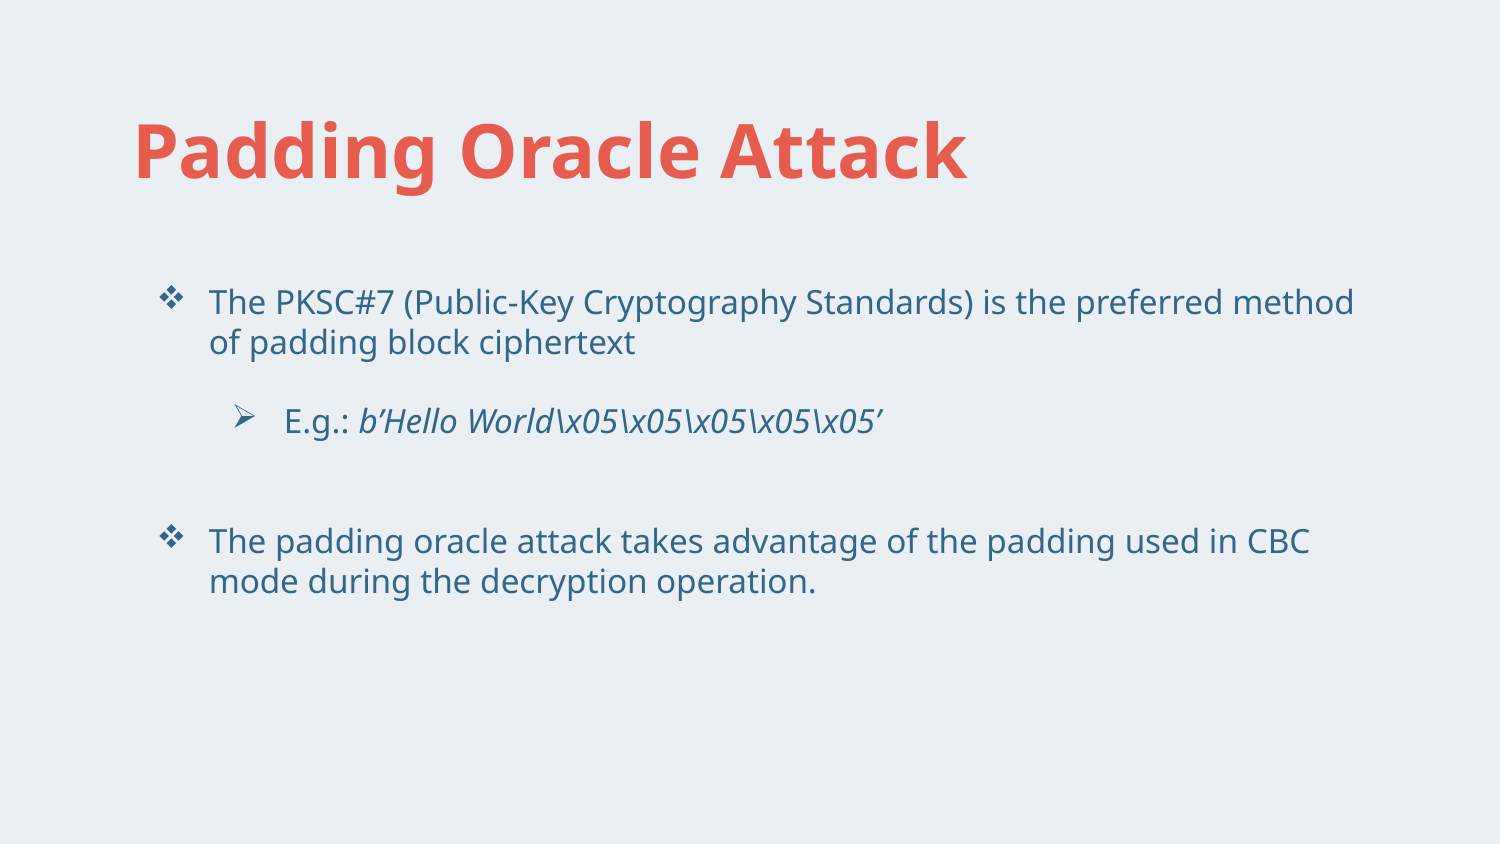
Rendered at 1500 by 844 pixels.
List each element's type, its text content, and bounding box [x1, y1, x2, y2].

title Padding Oracle Attack [116, 88, 1390, 190]
subtitle The PKSC#7 (Public-Key Cryptography Standards) is the preferred method of padding block ciphertext E.g.: b’Hello World\x05\x05\x05\x05\x05’ The padding oracle attack takes advantage of the padding used in CBC mode during the decryption operation. [118, 266, 1392, 716]
